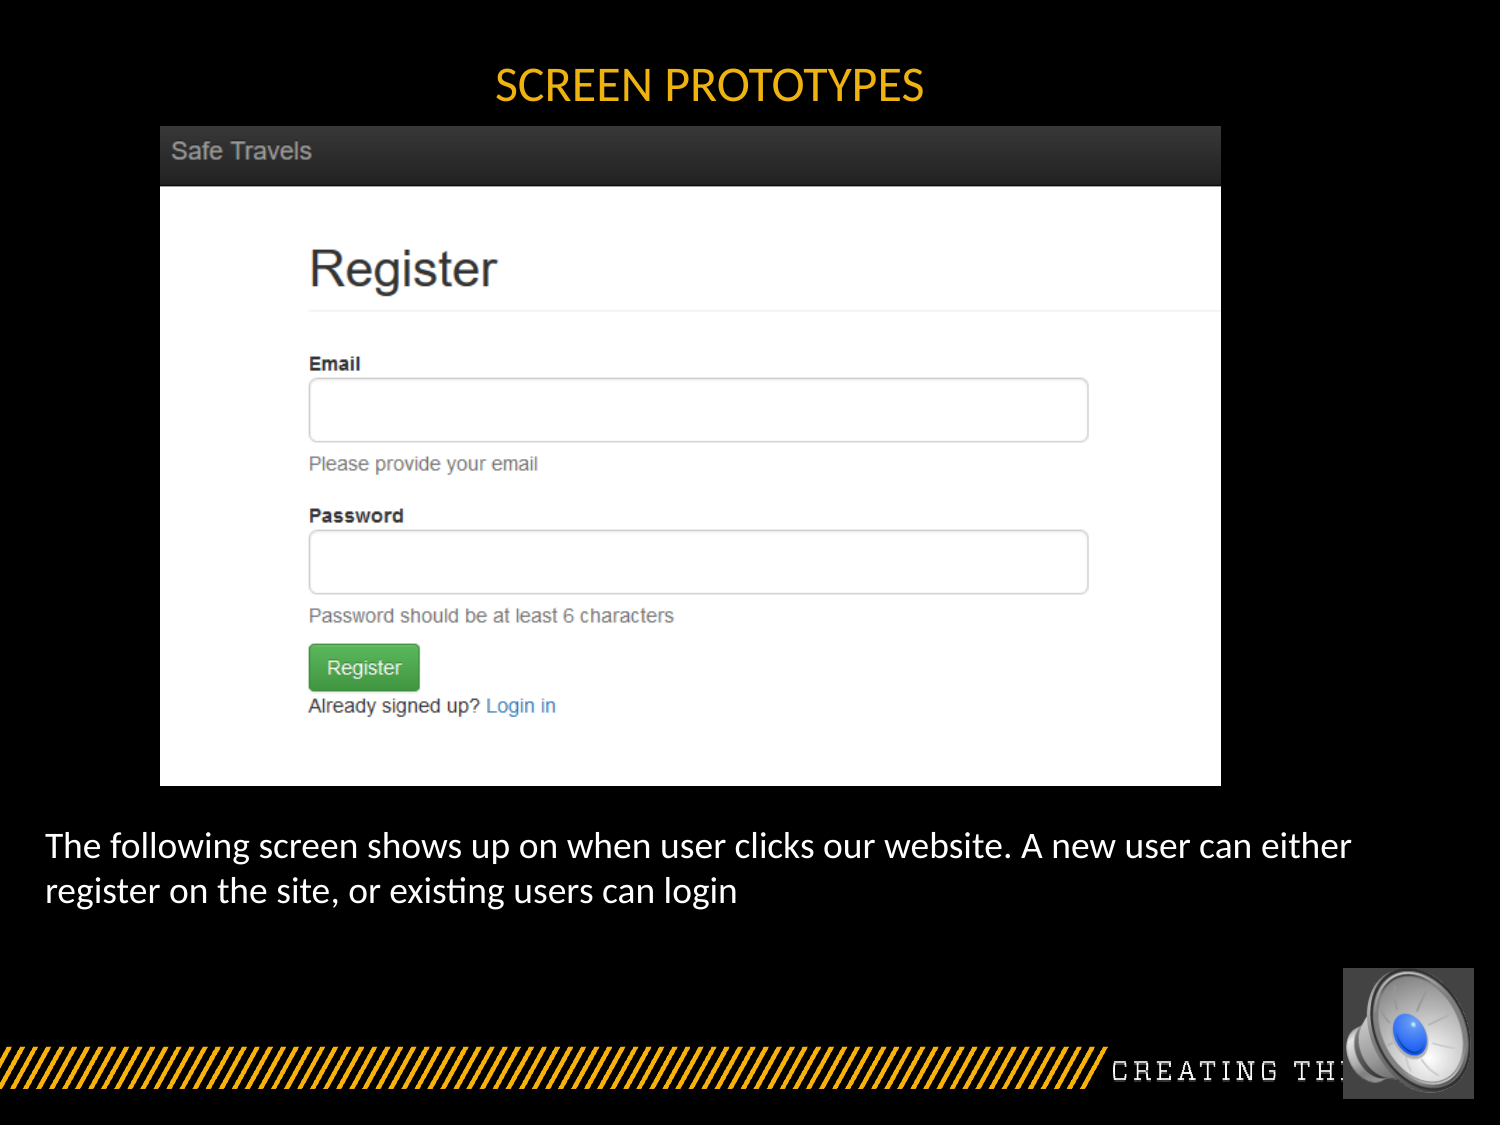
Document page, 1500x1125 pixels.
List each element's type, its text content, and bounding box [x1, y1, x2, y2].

list The following screen shows up on when user clicks our website. A new user can either register on the site, or existing users can login [0, 163, 1500, 1012]
picture [0, 966, 1476, 1101]
title SCREEN PROTOTYPES [0, 0, 1500, 163]
picture [159, 126, 1221, 786]
